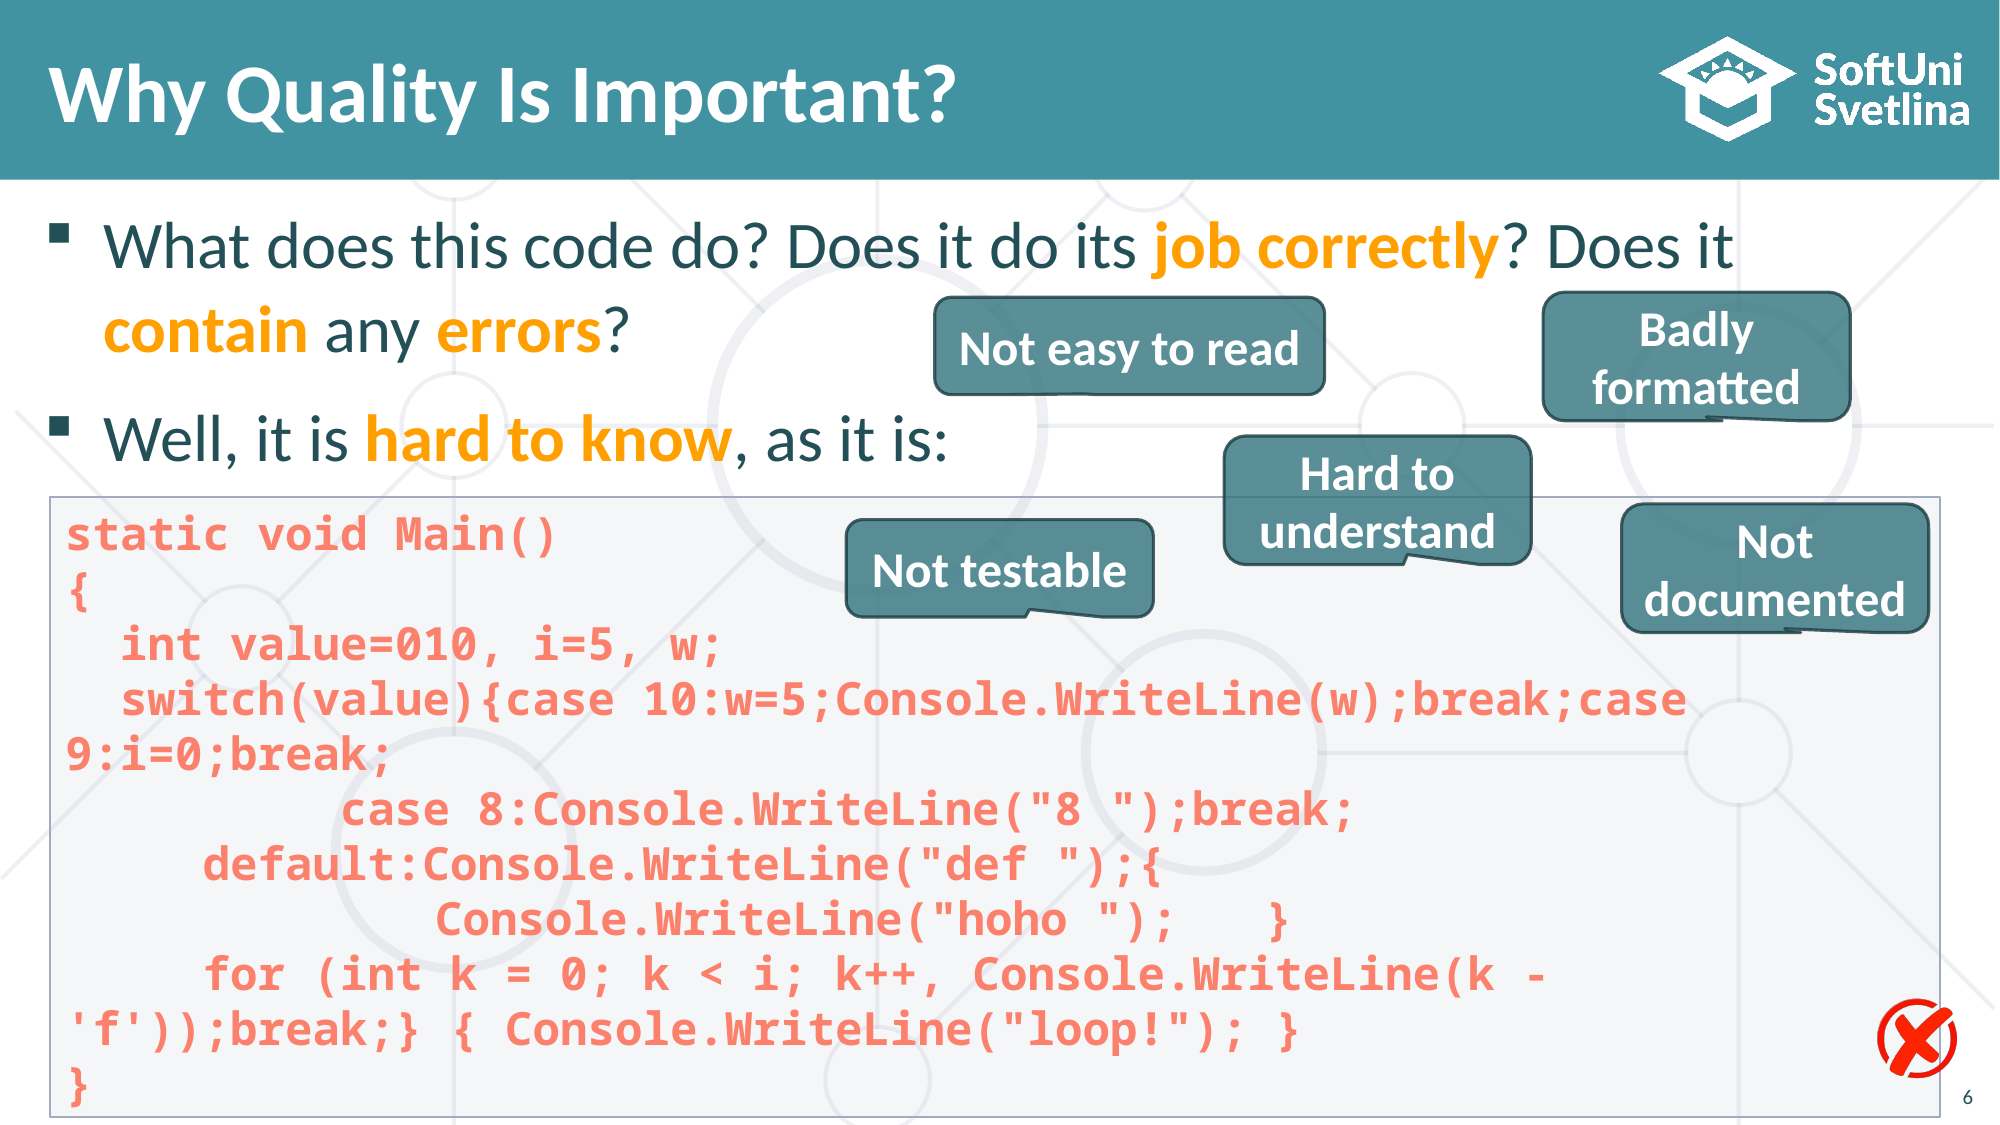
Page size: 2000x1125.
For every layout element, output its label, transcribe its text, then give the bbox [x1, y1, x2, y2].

text_box Not easy to read [932, 295, 1327, 397]
picture [1653, 32, 1971, 146]
text_box Not documented [1619, 501, 1931, 635]
picture [1868, 990, 1966, 1086]
text_box Badly formatted [1541, 290, 1853, 423]
text_box static void Main() { int value=010, i=5, w; switch(value){case 10:w=5;Console.WriteLine(w);break;case 9:i=0;break; case 8:Console.WriteLine("8 ");break; default:Console.WriteLine("def ");{ Console.WriteLine("hoho "); } for (int k = 0; k < i; k++, Console.WriteLine(k - 'f'));break;} { Console.WriteLine("loop!"); } } [50, 497, 1941, 1117]
text_box Hard to understand [1222, 433, 1534, 567]
text_box Not testable [844, 517, 1156, 620]
title Why Quality Is Important? [31, 16, 1638, 162]
slide_number 6 [1941, 1067, 1989, 1117]
list What does this code do? Does it do its job correctly? Does it contain any errors? Well, it is hard to know, as it is: [26, 191, 1965, 1104]
